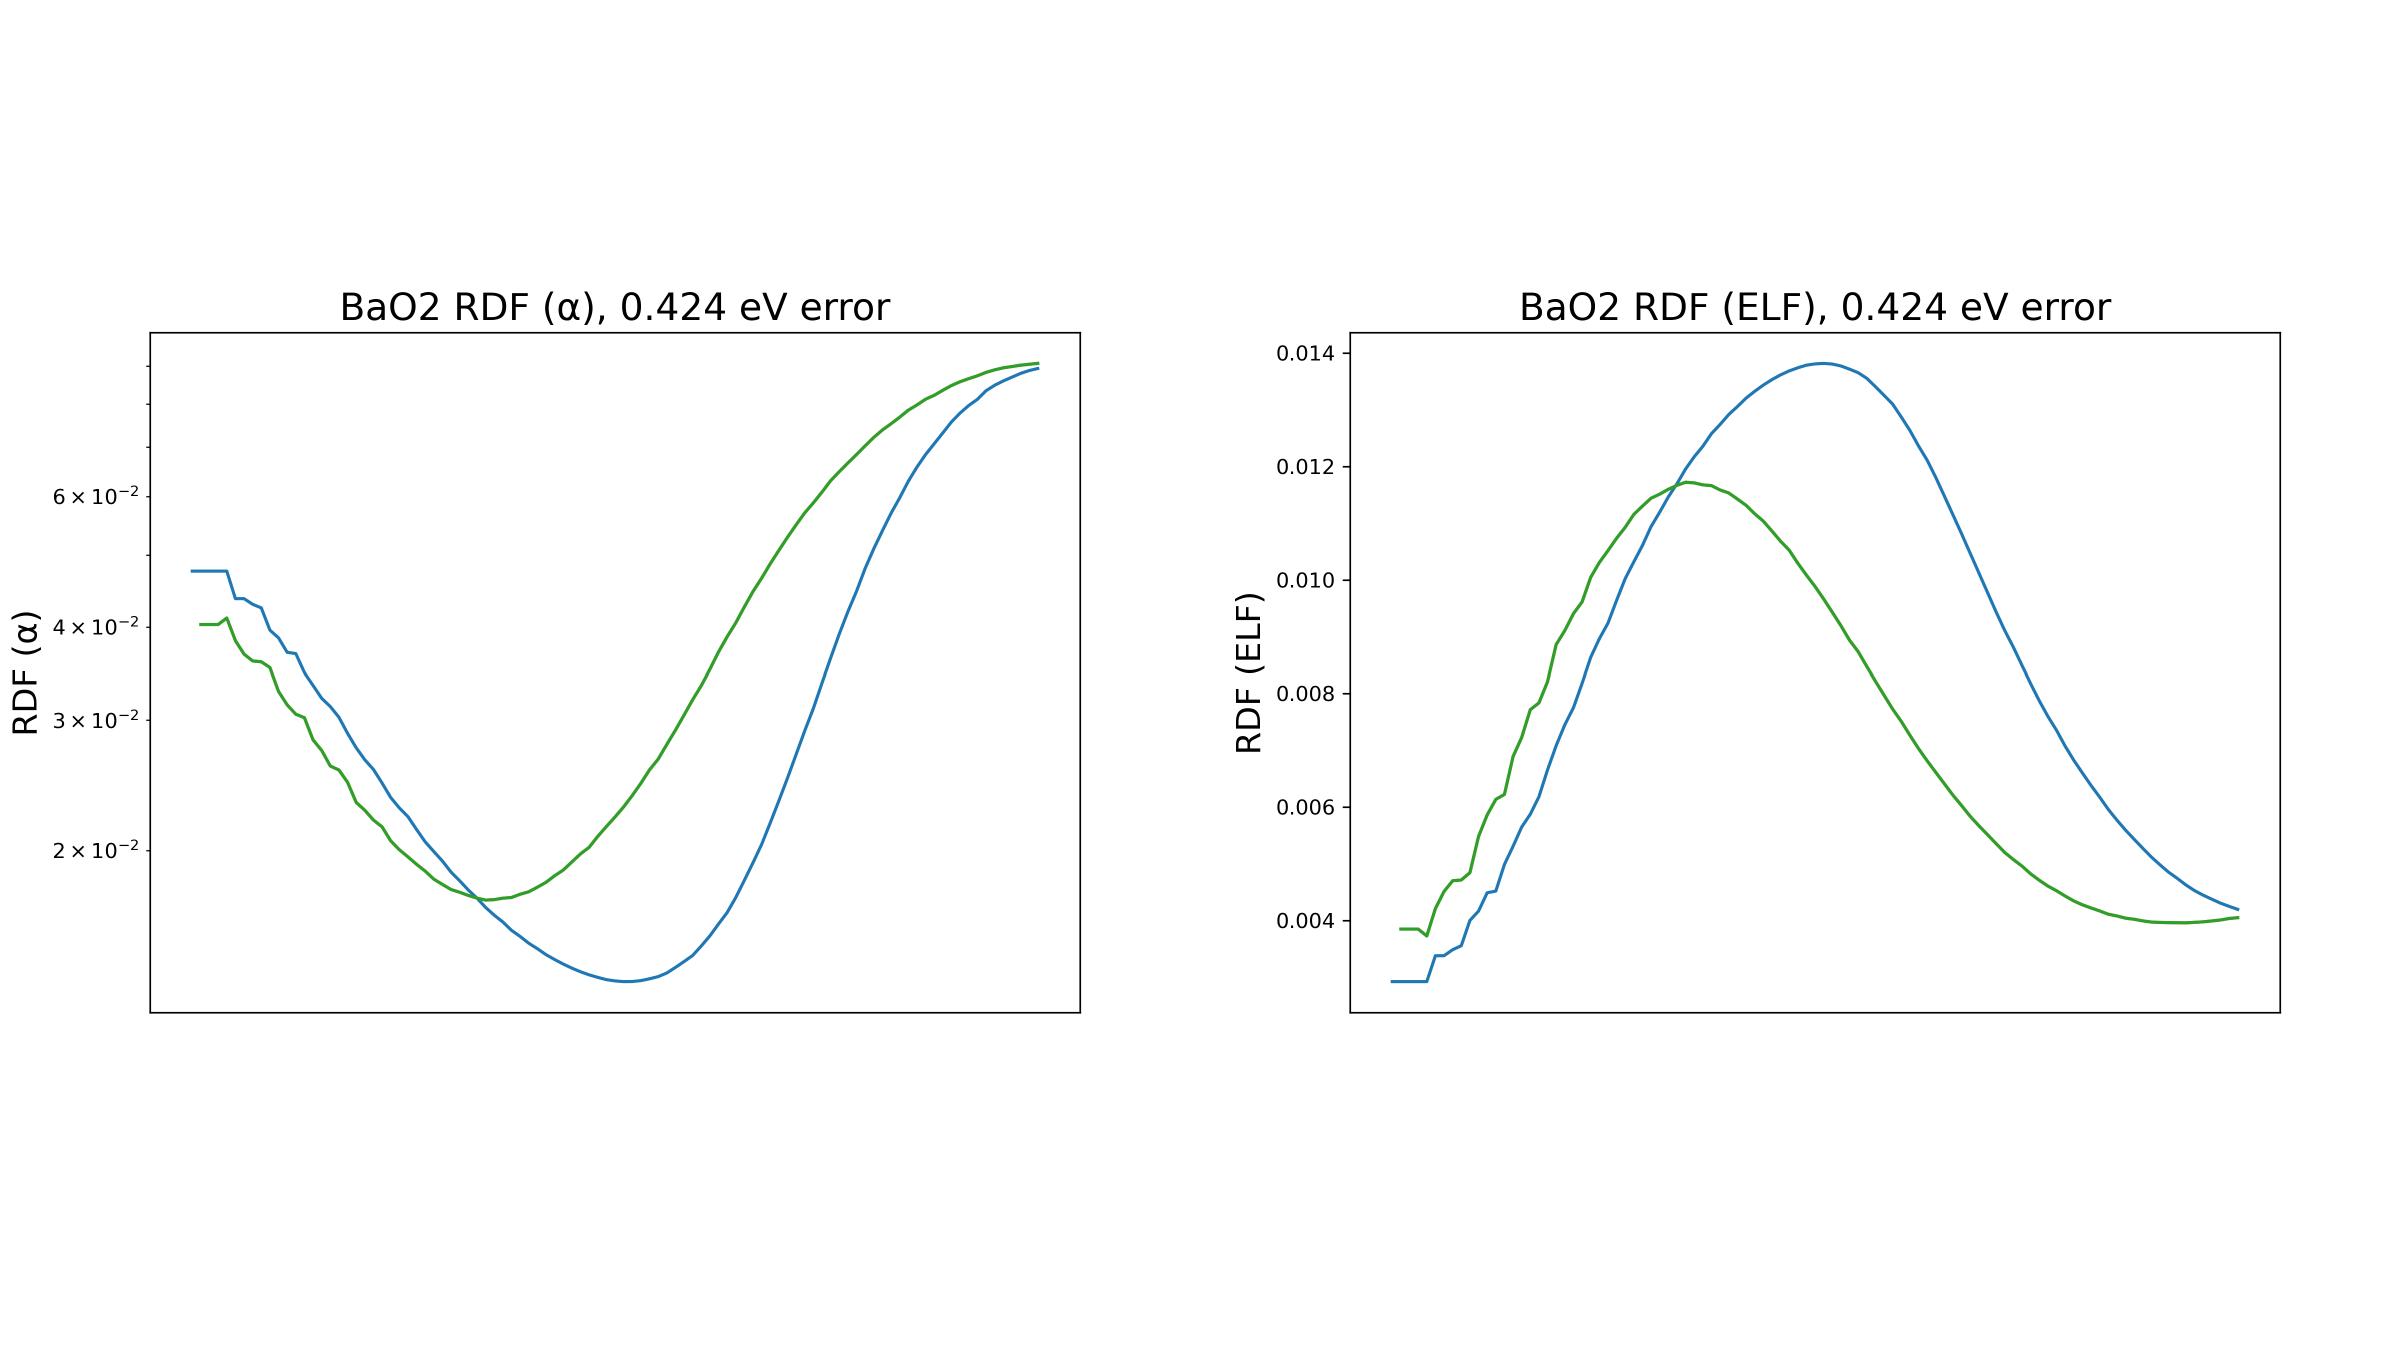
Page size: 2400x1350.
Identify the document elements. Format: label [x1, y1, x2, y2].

picture [0, 224, 2400, 1126]
